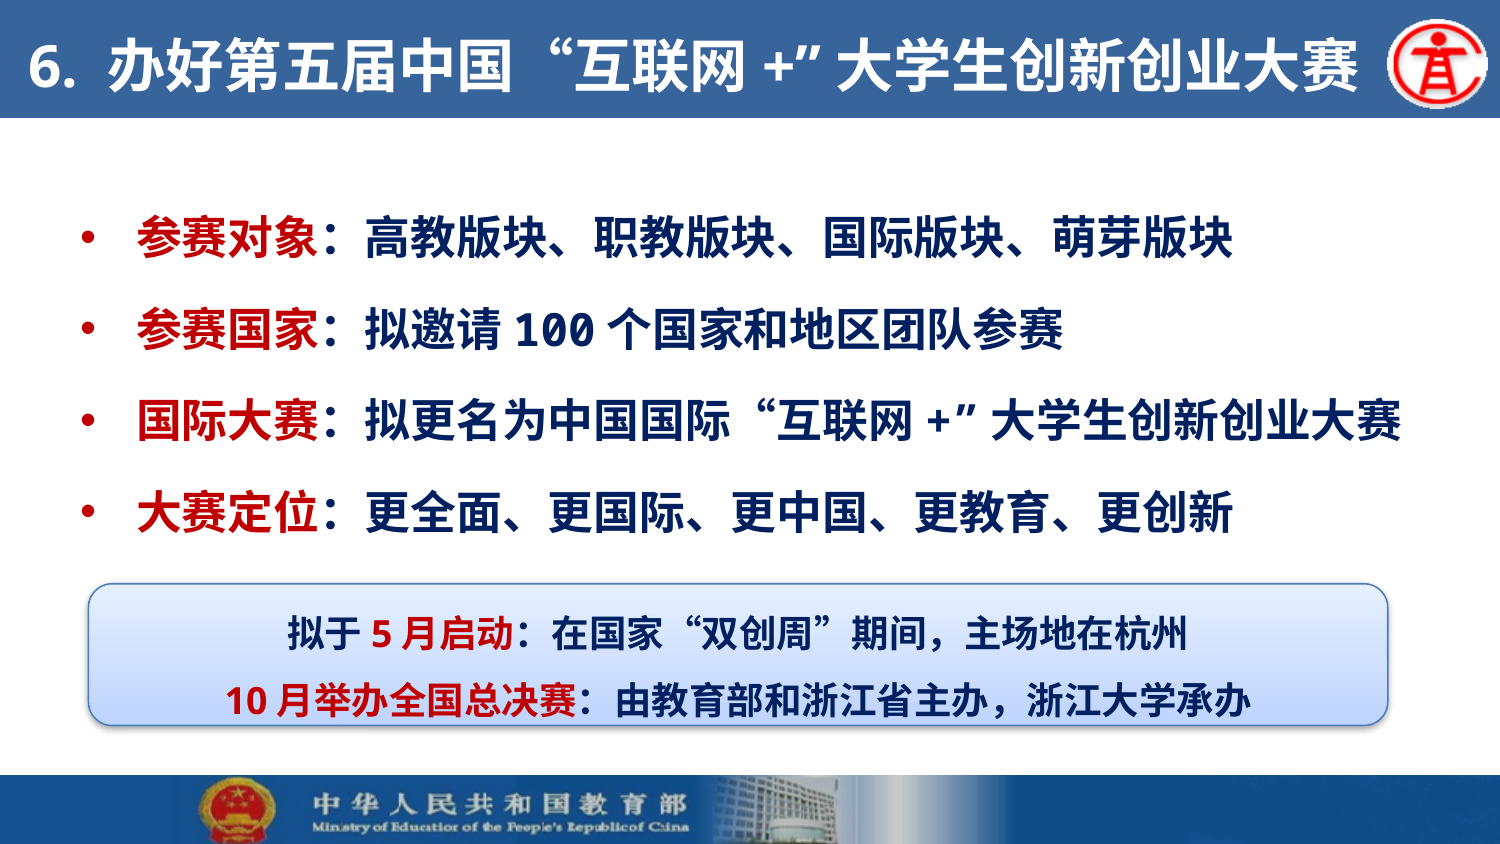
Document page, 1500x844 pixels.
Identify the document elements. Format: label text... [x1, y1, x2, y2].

picture [1388, 19, 1488, 109]
list 参赛对象：高教版块、职教版块、国际版块、萌芽版块 参赛国家：拟邀请100个国家和地区团队参赛 国际大赛：拟更名为中国国际“互联网+”大学生创新创业大赛 大赛定位：更全面、更国际、更中国、更教育、更创新 [64, 173, 1453, 529]
title 6. 办好第五届中国“互联网+”大学生创新创业大赛 [0, 0, 1388, 129]
picture [0, 775, 1500, 844]
text_box 拟于5月启动：在国家“双创周”期间，主场地在杭州 10月举办全国总决赛：由教育部和浙江省主办，浙江大学承办 [87, 582, 1389, 727]
